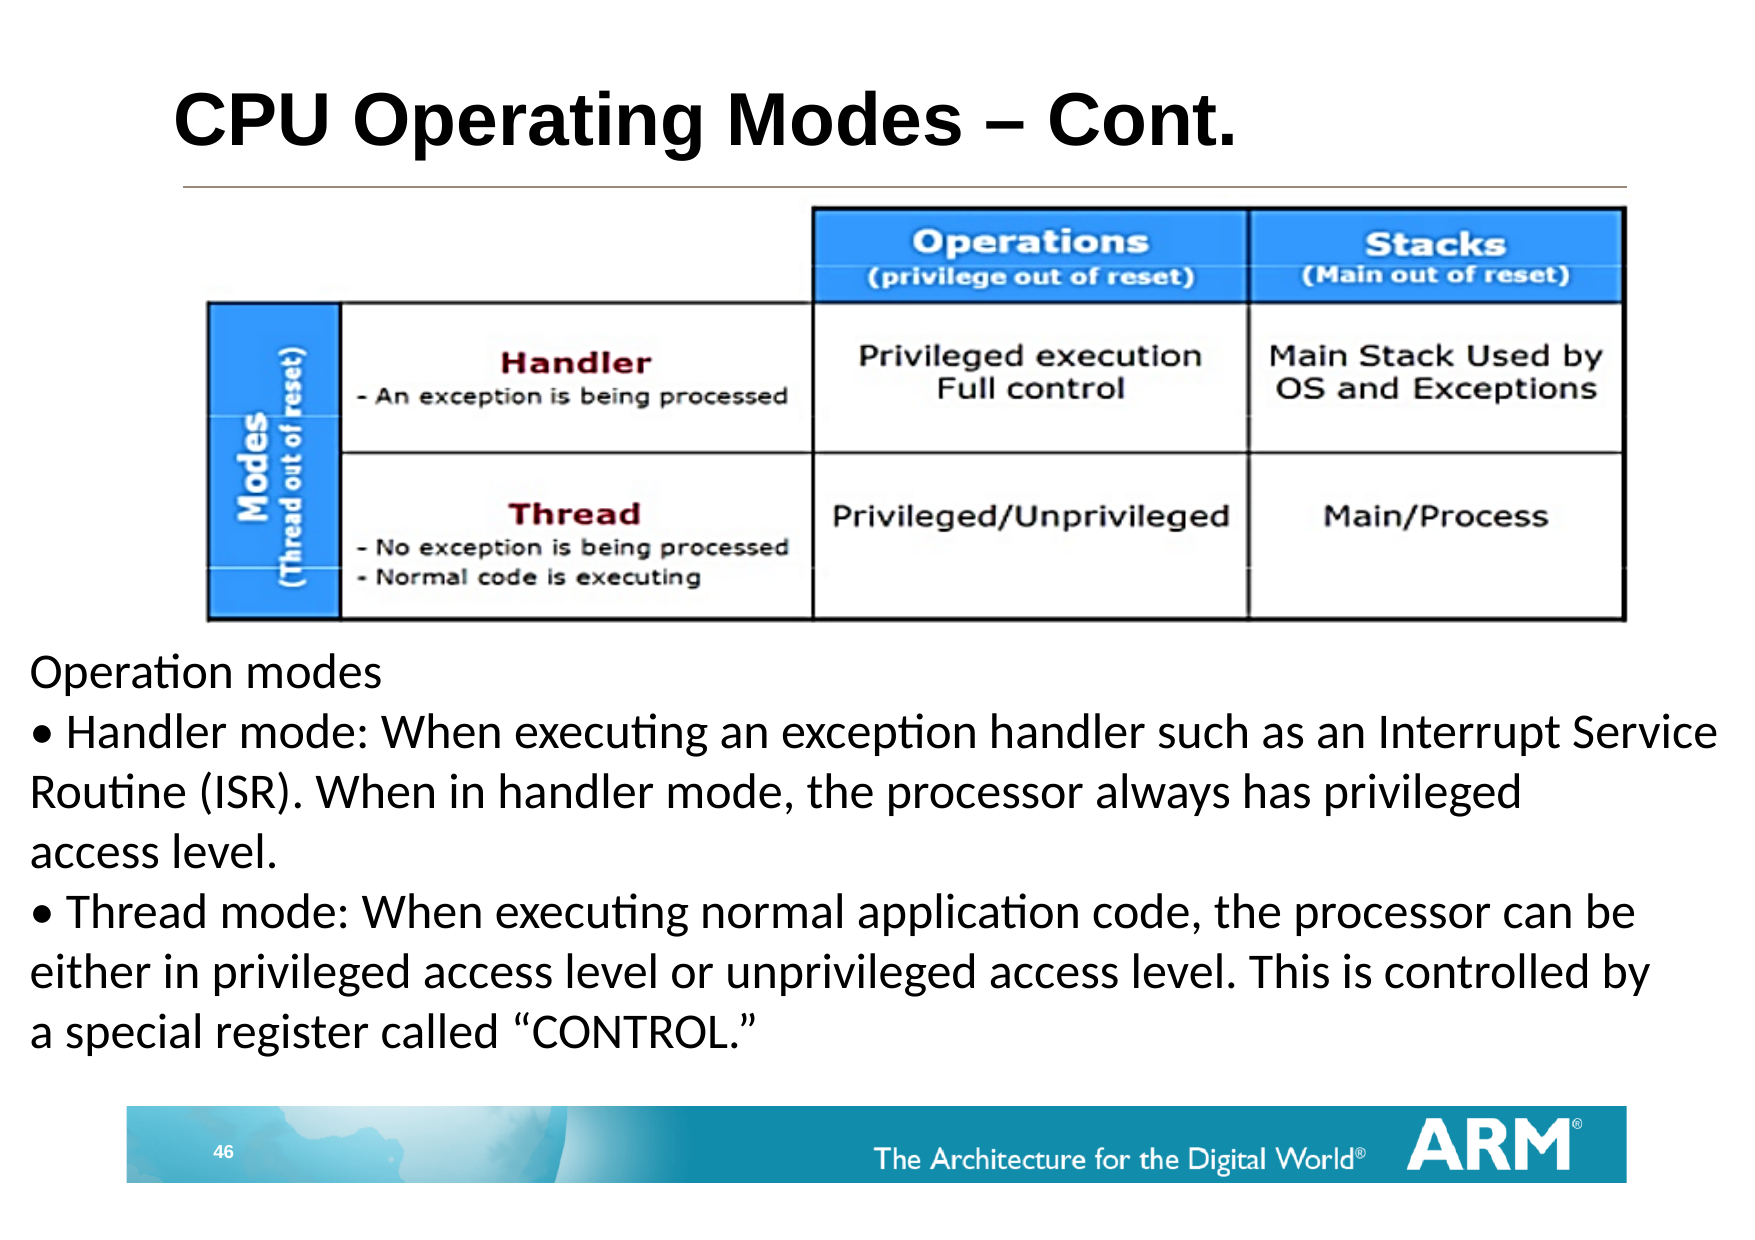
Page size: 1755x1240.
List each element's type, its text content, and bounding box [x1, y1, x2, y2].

slide_number 46 [198, 1139, 287, 1187]
picture [198, 194, 1634, 644]
text_box Operation modes • Handler mode: When executing an exception handler such as an Interrupt Service Routine (ISR). When in handler mode, the processor always has privileged access level. • Thread mode: When executing normal application code, the processor can be either in privileged access level or unprivileged access level. This is controlled by a special register called “CONTROL.” [14, 631, 1740, 1067]
title CPU Operating Modes – Cont. [173, 80, 1581, 172]
picture [126, 1106, 1627, 1183]
